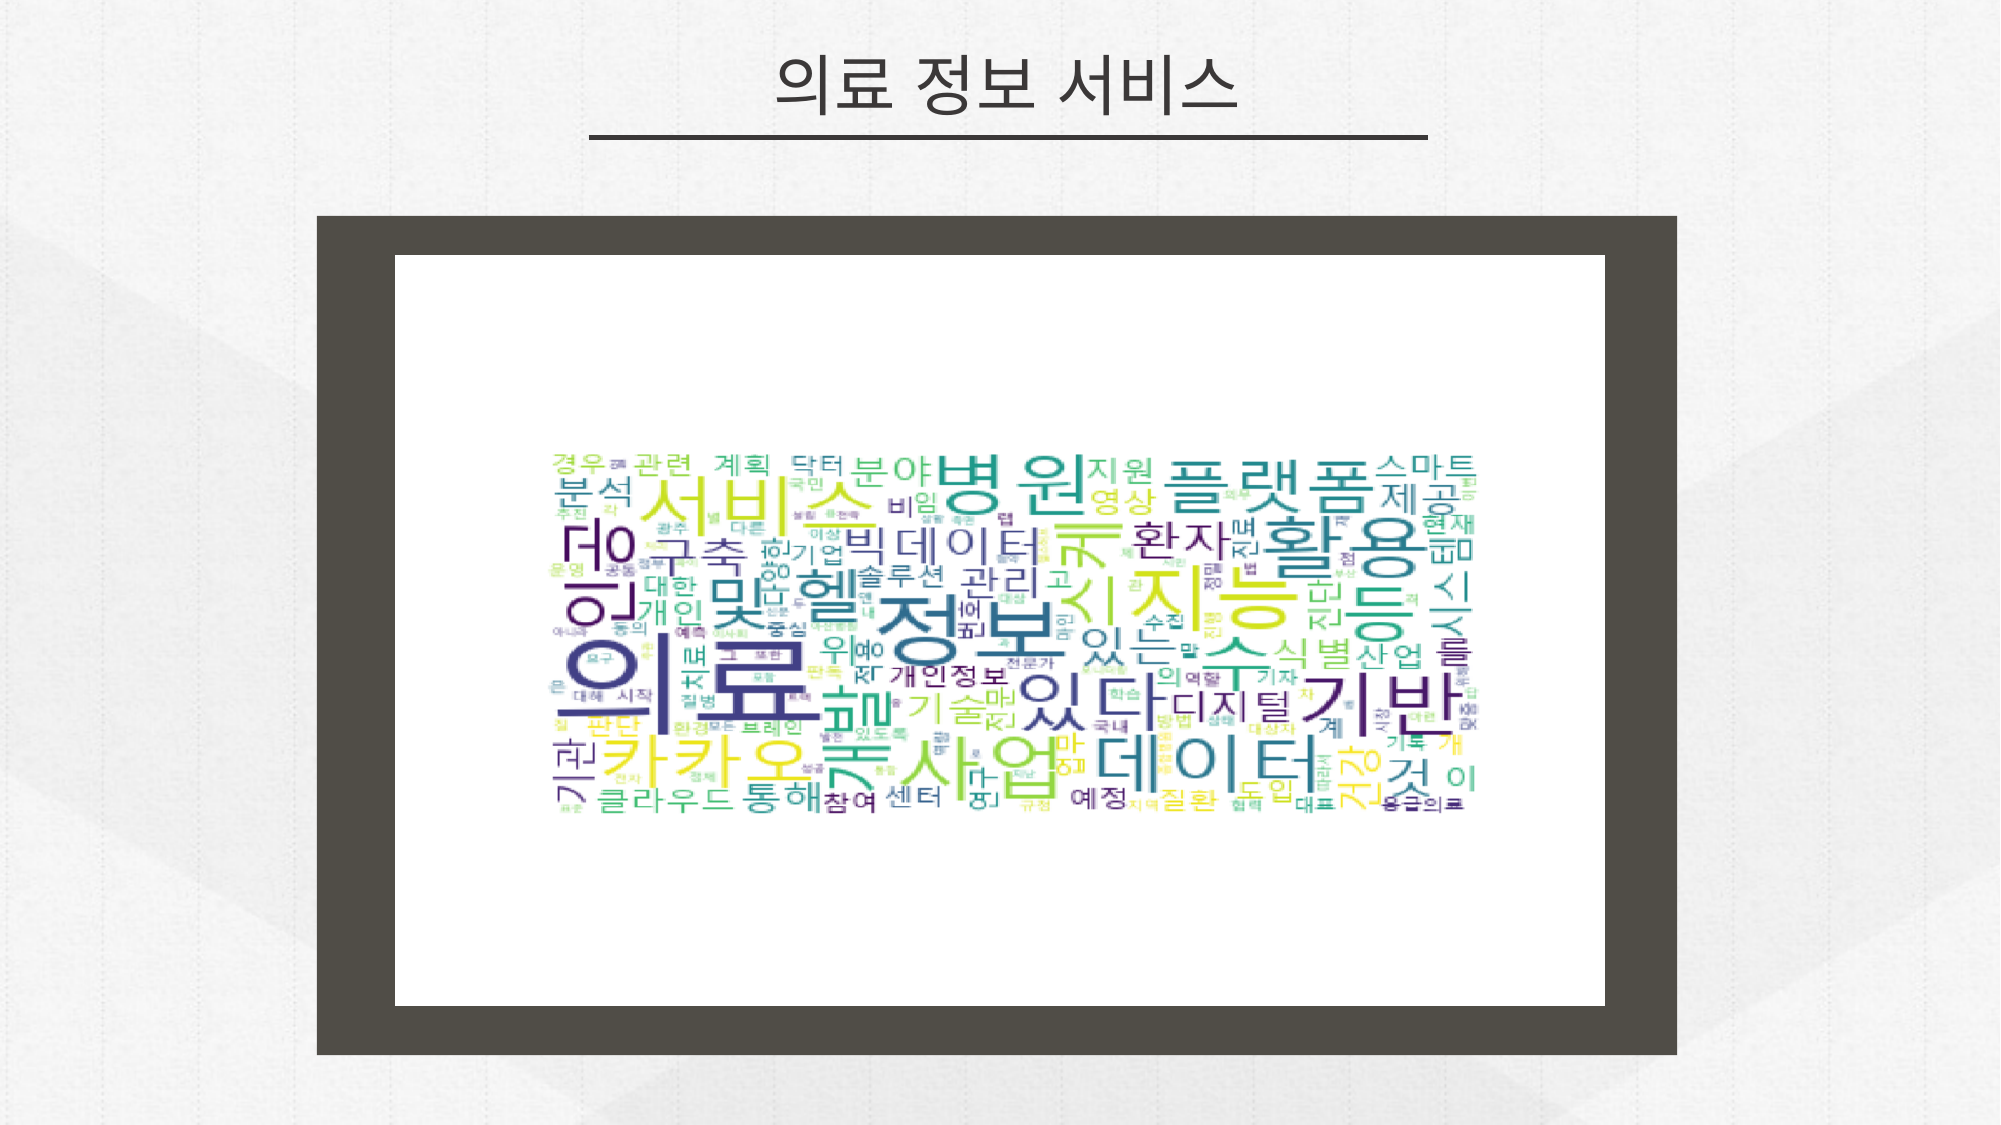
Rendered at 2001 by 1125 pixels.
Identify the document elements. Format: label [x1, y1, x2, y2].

picture [0, 0, 2000, 1125]
text_box [561, 35, 1472, 138]
text_box [316, 215, 1678, 1056]
